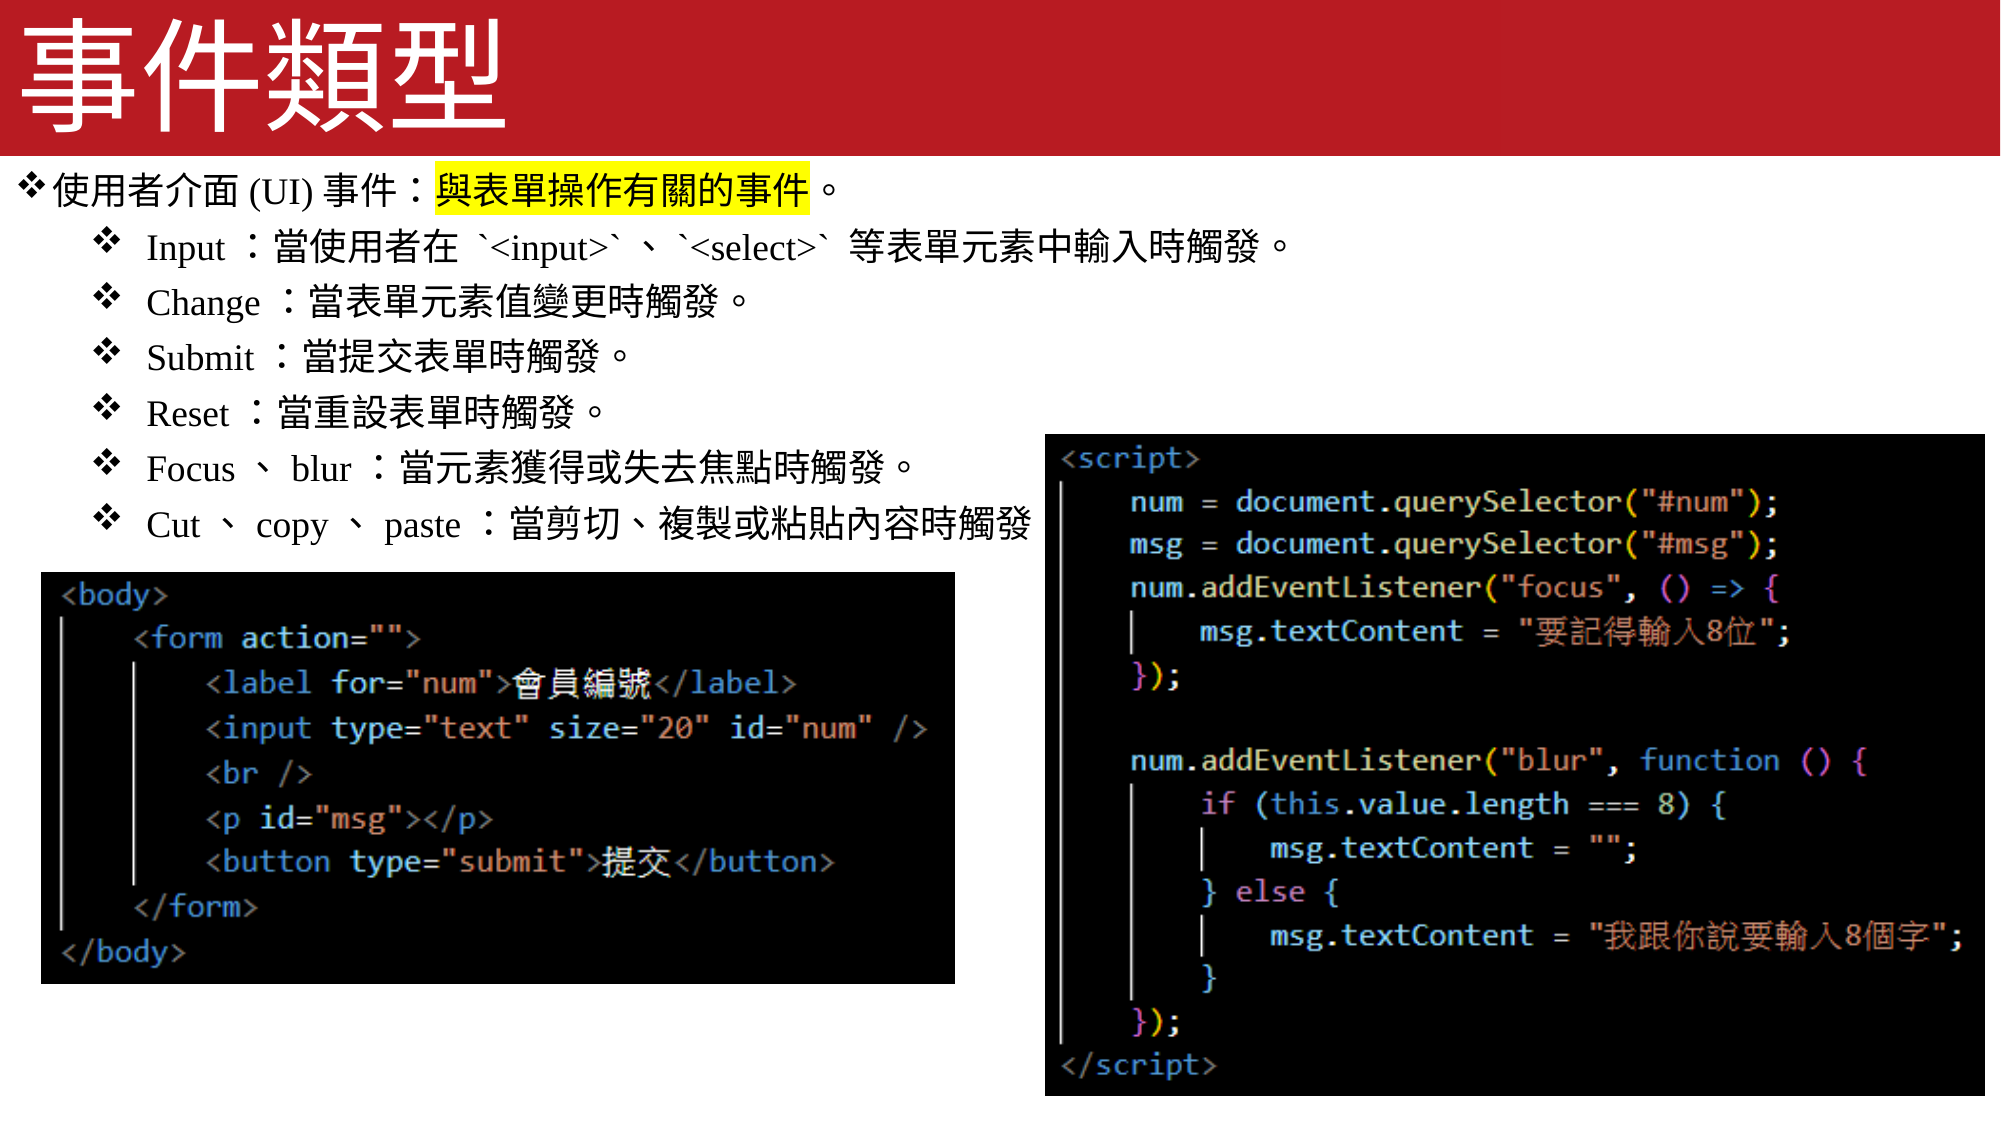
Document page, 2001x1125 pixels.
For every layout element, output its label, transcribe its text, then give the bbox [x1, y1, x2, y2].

picture [41, 572, 955, 984]
title 事件類型 [1, 0, 1727, 156]
list 使用者介面(UI)事件：與表單操作有關的事件。 Input：當使用者在 `<input>`、`<select>` 等表單元素中輸入時觸發。 Change：當表單元素值變更時觸發。 Submit：當提交表單時觸發。 Reset：當重設表單時觸發。 Focus、blur：當元素獲得或失去焦點時觸發。 Cut、copy、paste：當剪切、複製或粘貼內容時觸發。 [0, 159, 1988, 987]
picture [1045, 434, 1985, 1096]
